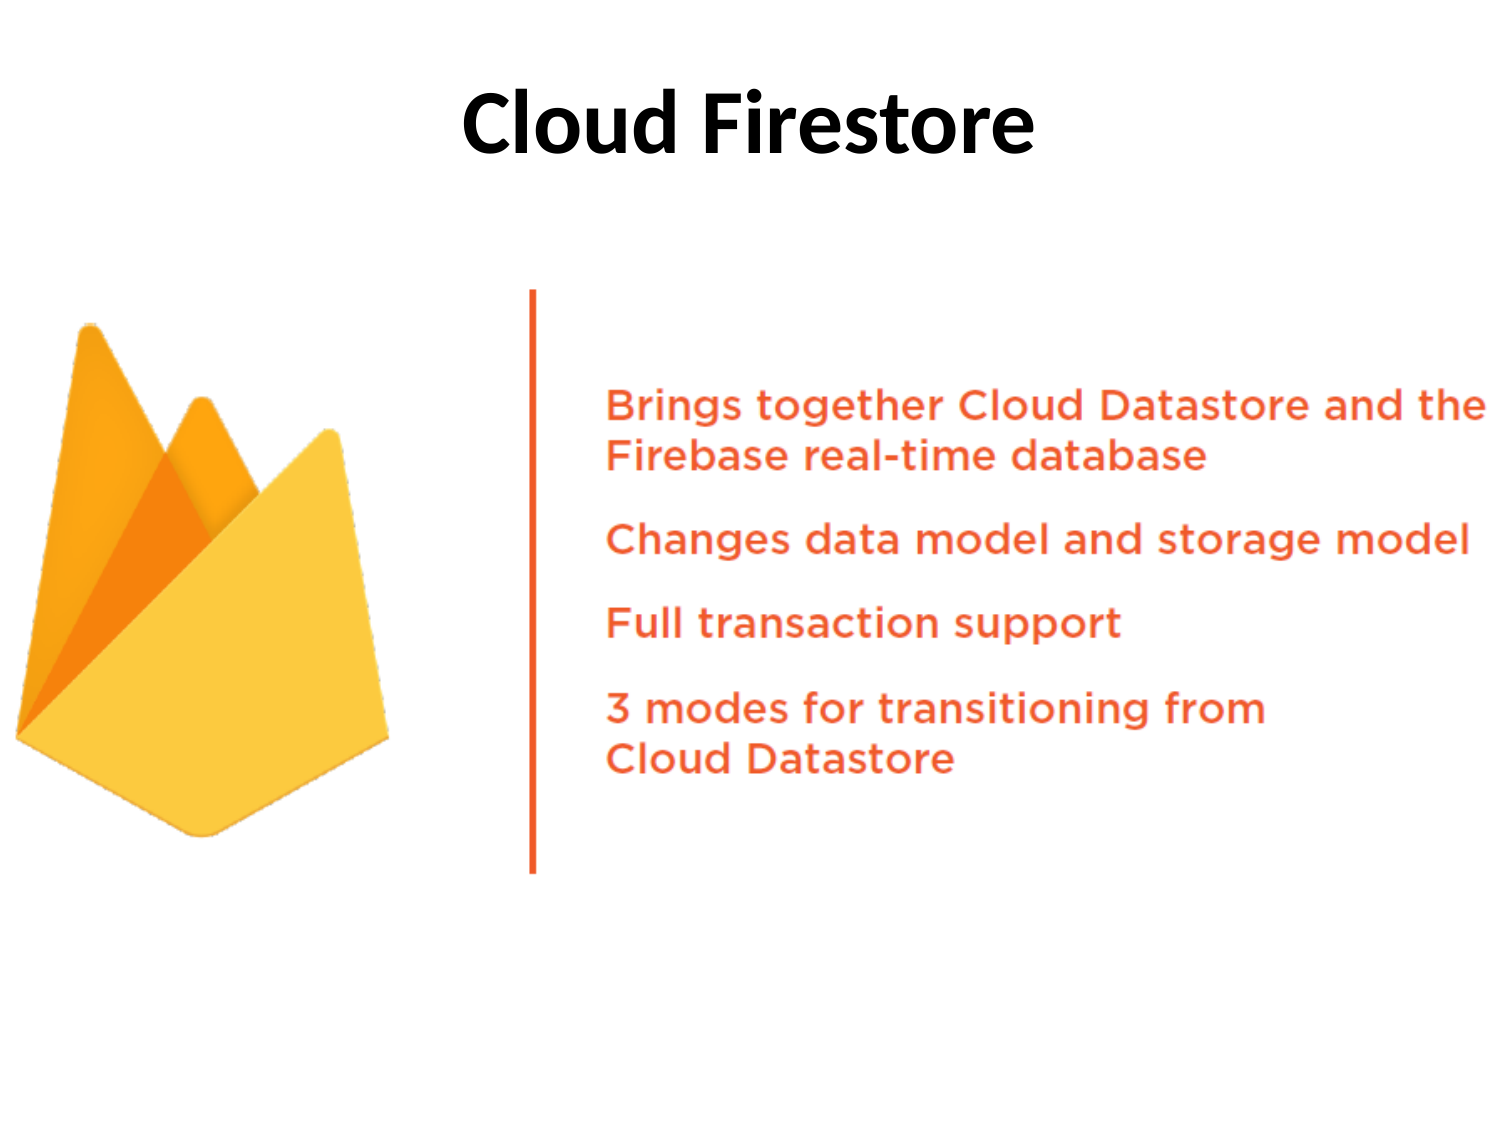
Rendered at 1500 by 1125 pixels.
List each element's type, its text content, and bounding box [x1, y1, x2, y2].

picture [6, 278, 1500, 886]
text_box Cloud Firestore [374, 34, 1125, 179]
